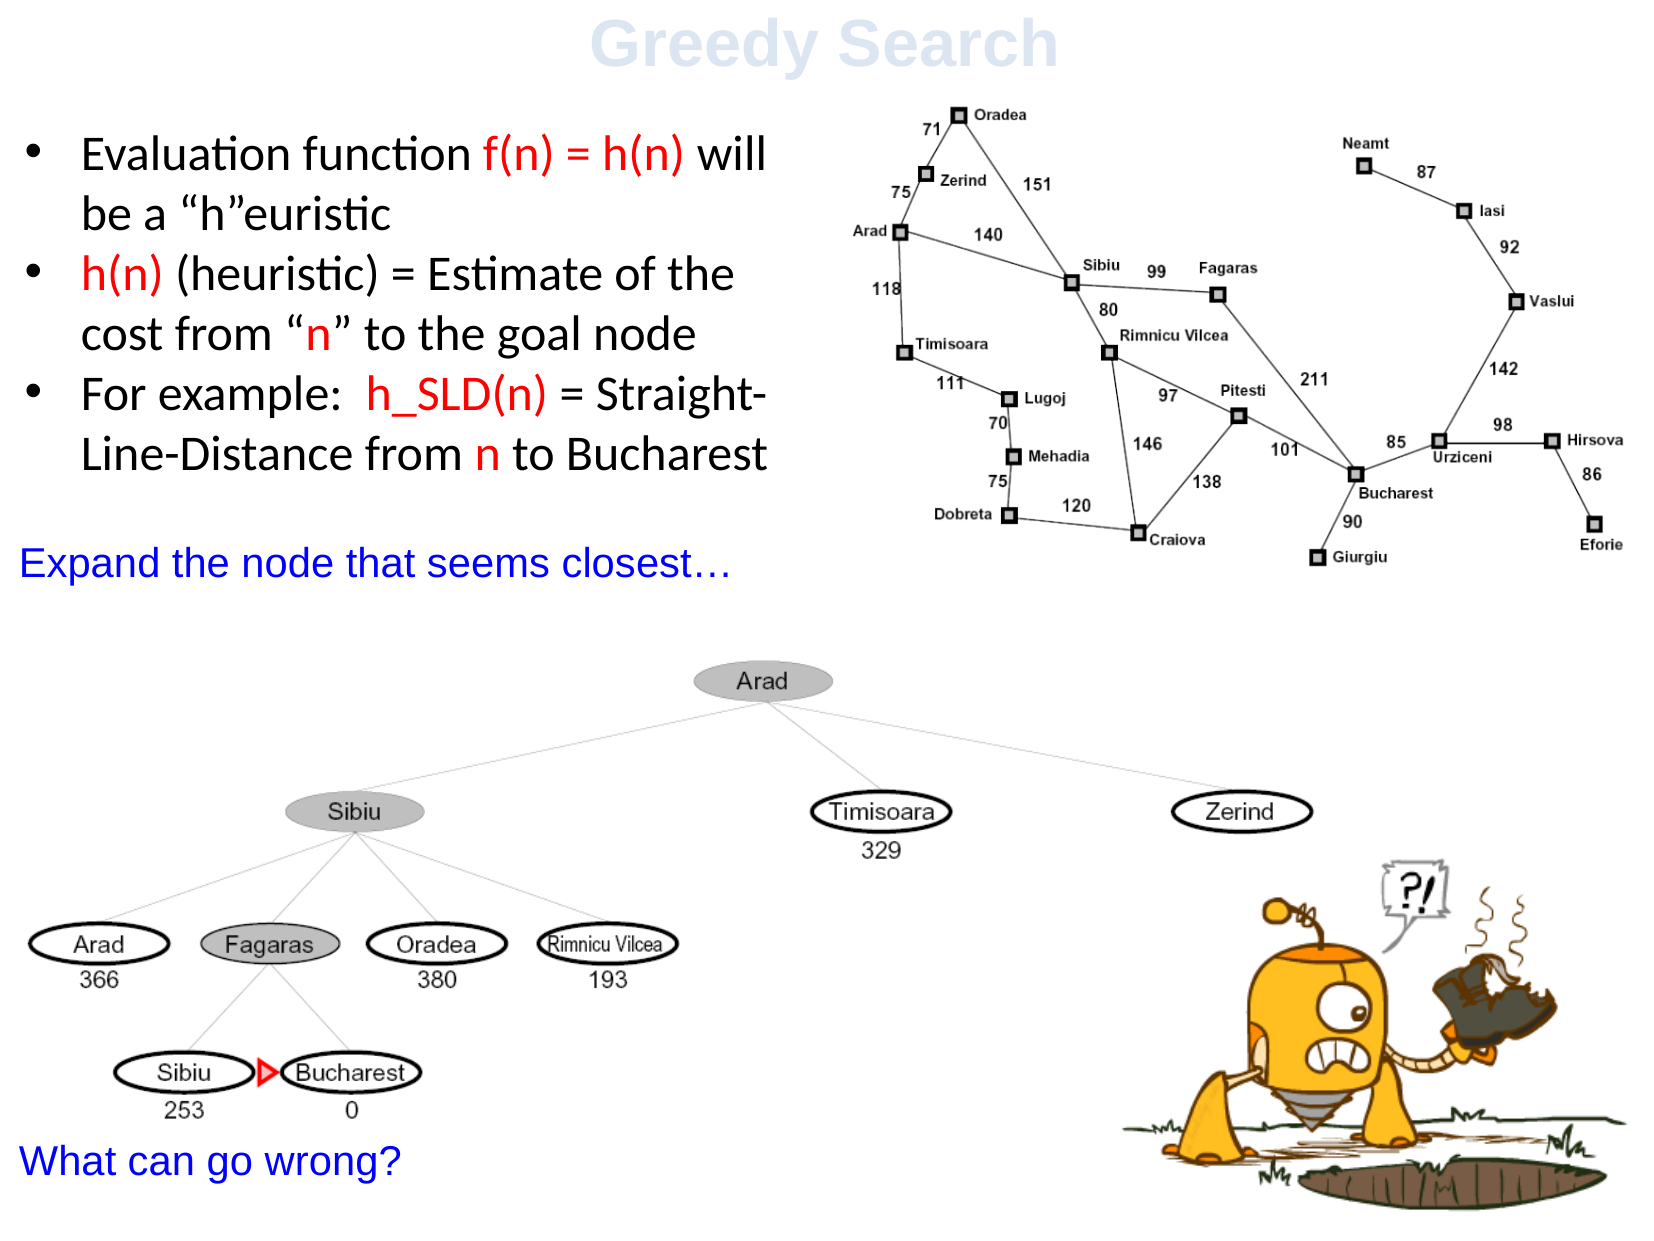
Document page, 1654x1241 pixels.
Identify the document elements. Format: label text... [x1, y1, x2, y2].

picture [23, 640, 1641, 1235]
list Expand the node that seems closest… What can go wrong? [18, 1130, 1103, 1200]
text_box Evaluation function f(n) = h(n) will be a “h”euristic h(n) (heuristic) = Estimate of the cost from “n” to the goal node For example: h_SLD(n) = Straight-Line-Distance from n to Bucharest [12, 114, 792, 487]
list Expand the node that seems closest… What can go wrong? [18, 537, 1369, 834]
text_box Greedy Search [0, 0, 1652, 90]
picture [837, 85, 1634, 587]
